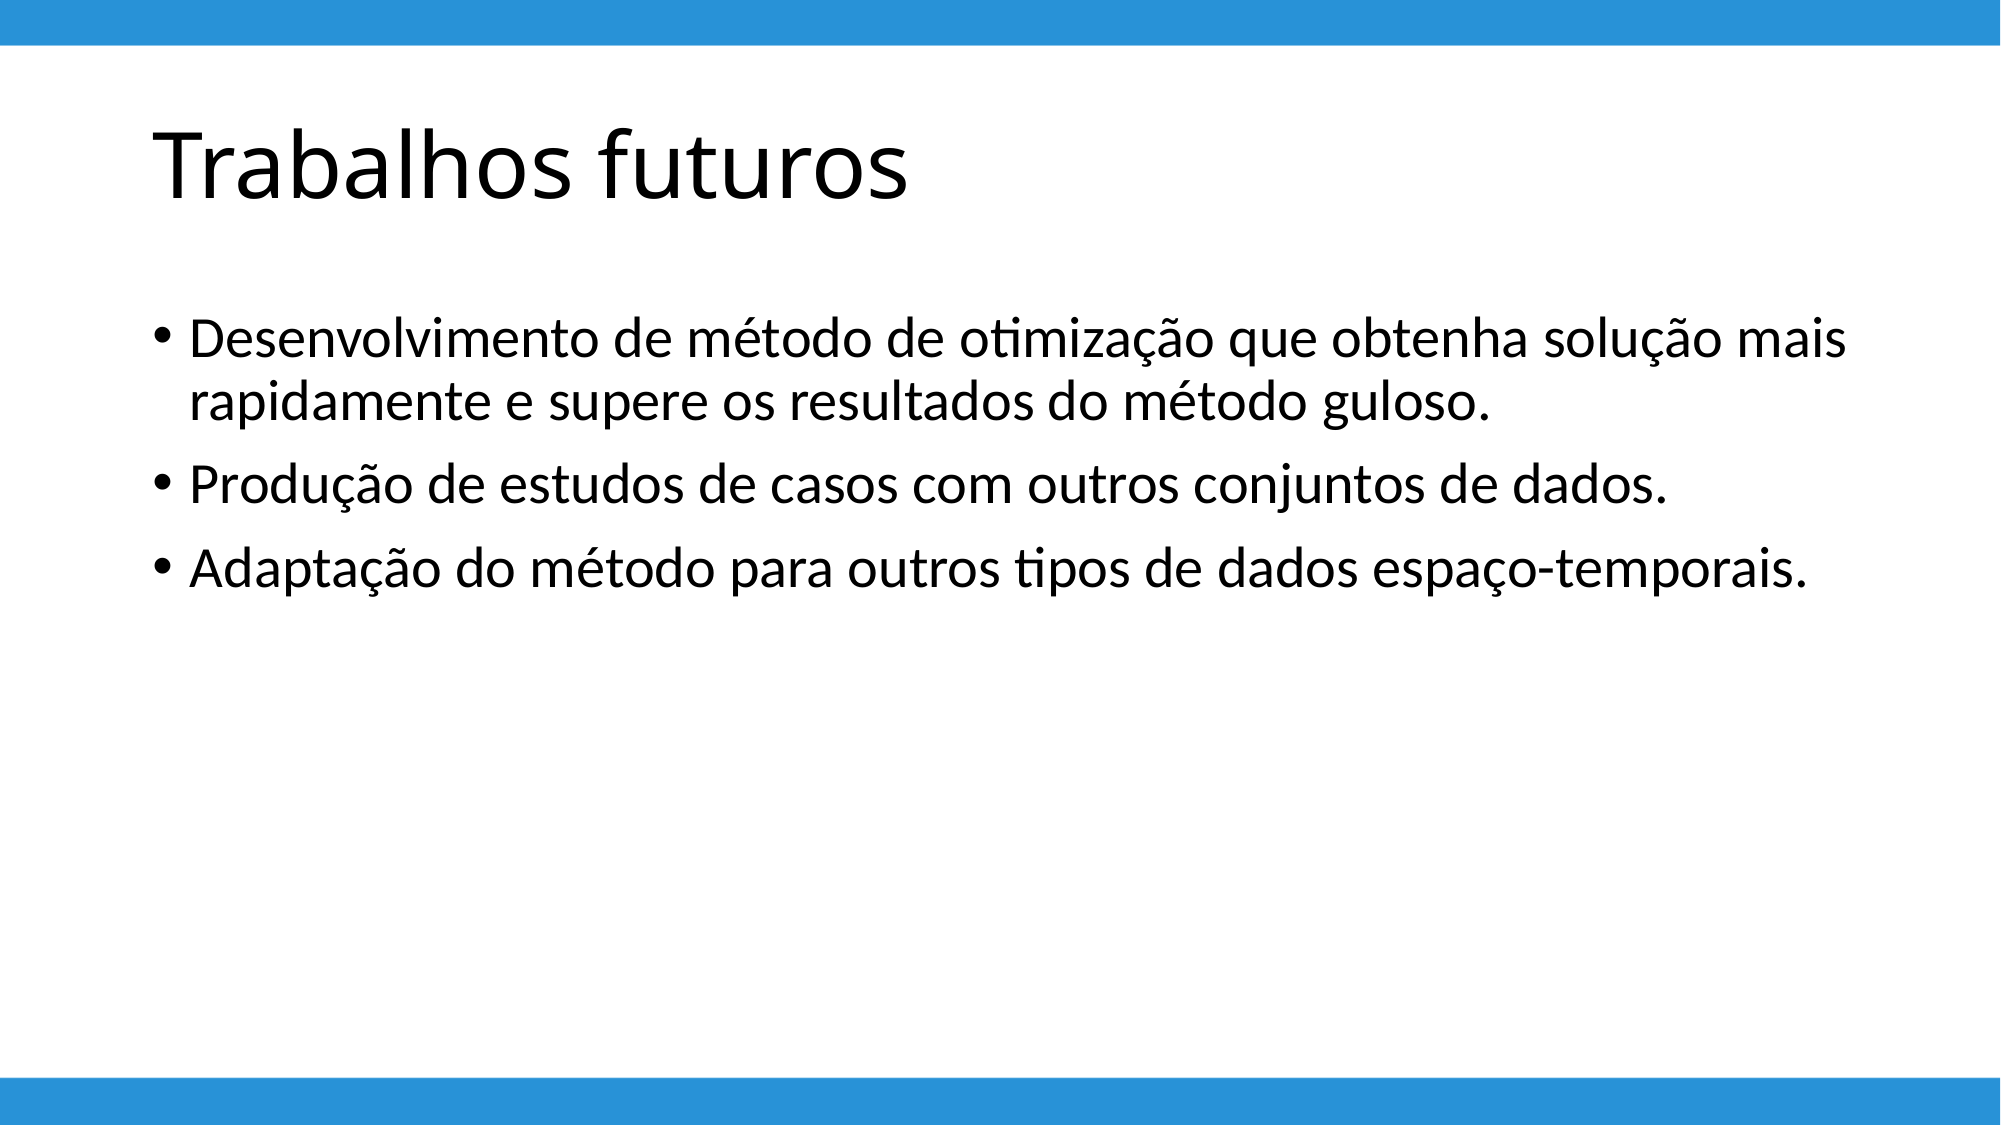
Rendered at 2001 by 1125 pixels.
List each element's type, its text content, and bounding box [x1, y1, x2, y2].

list Desenvolvimento de método de otimização que obtenha solução mais rapidamente e supere os resultados do método guloso. Produção de estudos de casos com outros conjuntos de dados. Adaptação do método para outros tipos de dados espaço-temporais. [137, 299, 1863, 1014]
picture [0, 0, 2001, 1125]
title Trabalhos futuros [137, 59, 1863, 278]
